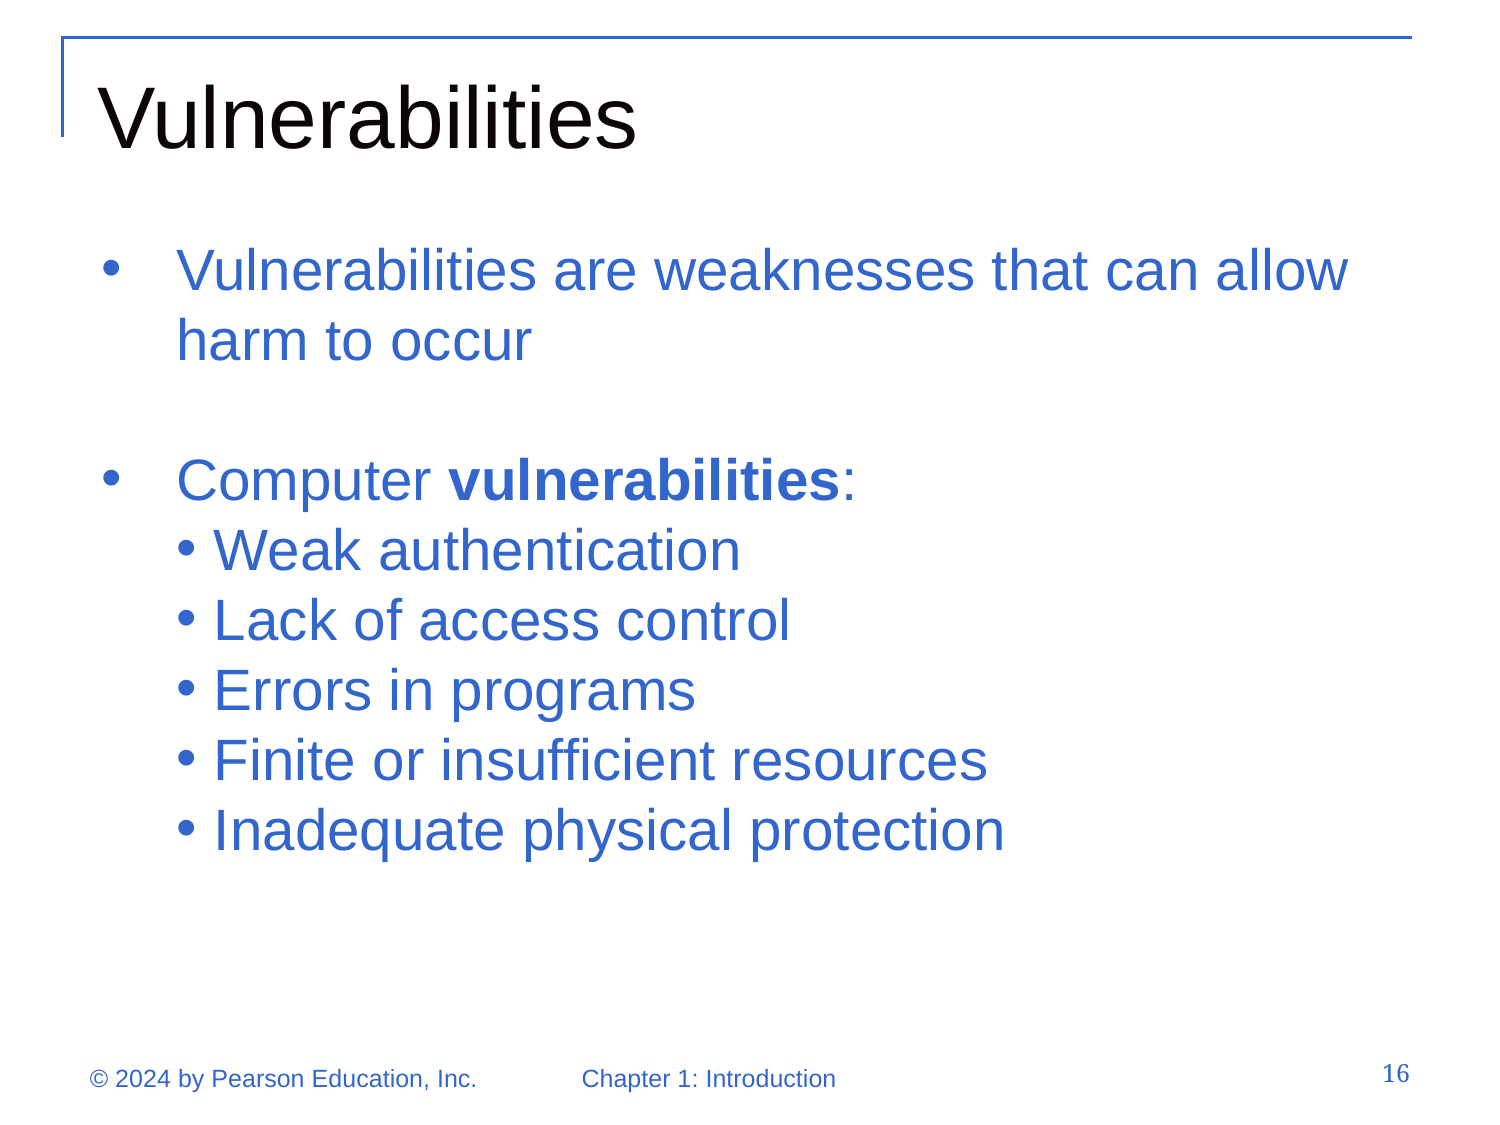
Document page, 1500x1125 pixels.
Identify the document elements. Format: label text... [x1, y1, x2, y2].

text_box Vulnerabilities [82, 53, 1388, 147]
text_box Vulnerabilities are weaknesses that can allow harm to occur Computer vulnerabilities: Weak authentication Lack of access control Errors in programs Finite or insufficient resources Inadequate physical protection [90, 226, 1408, 868]
slide_number 16 [1212, 1024, 1425, 1100]
